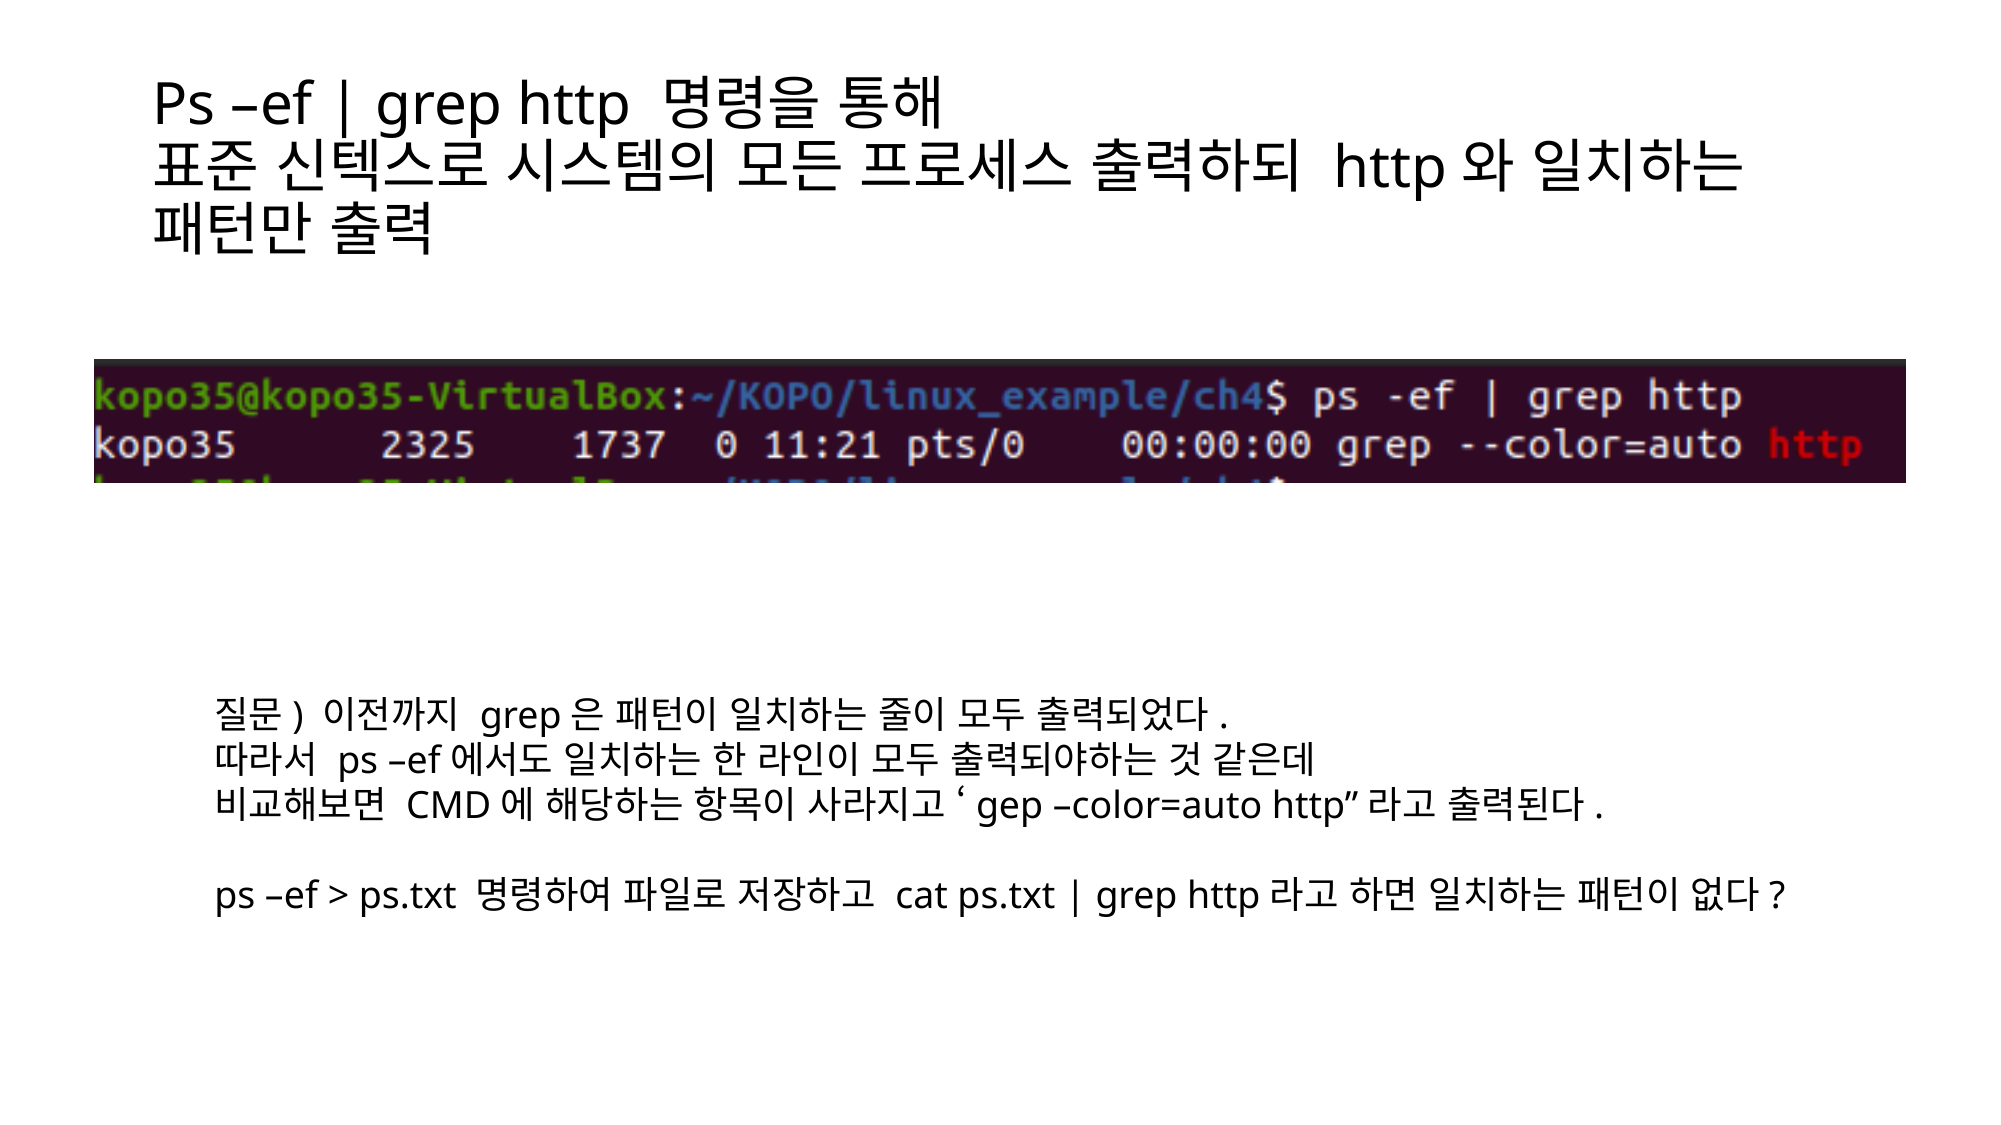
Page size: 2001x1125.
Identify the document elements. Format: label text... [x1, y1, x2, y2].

title Ps –ef | grep http 명령을 통해 표준 신텍스로 시스템의 모든 프로세스 출력하되 http와 일치하는 패턴만 출력 [137, 59, 1863, 278]
text_box 질문) 이전까지 grep은 패턴이 일치하는 줄이 모두 출력되었다. 따라서 ps –ef에서도 일치하는 한 라인이 모두 출력되야하는 것 같은데 비교해보면 CMD에 해당하는 항목이 사라지고 ‘gep –color=auto http”라고 출력된다. ps –ef > ps.txt 명령하여 파일로 저장하고 cat ps.txt | grep http라고 하면 일치하는 패턴이 없다? [199, 683, 1801, 923]
picture [93, 359, 1906, 483]
